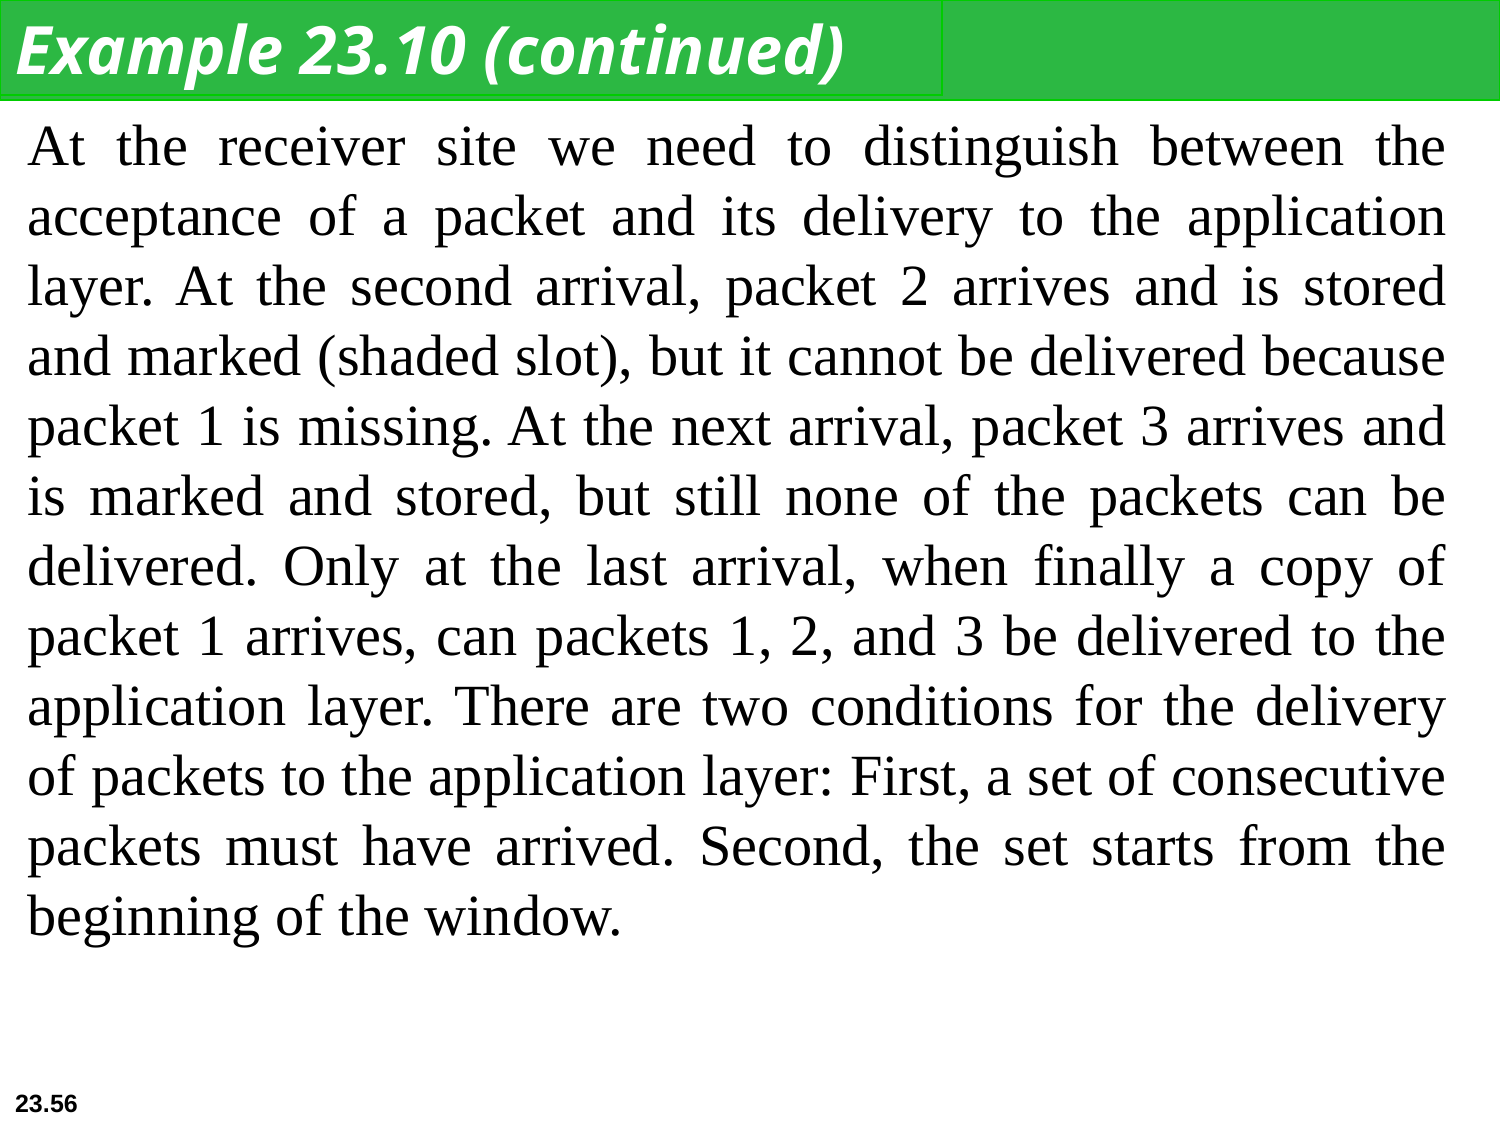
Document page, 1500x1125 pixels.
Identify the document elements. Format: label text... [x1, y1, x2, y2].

text_box At the receiver site we need to distinguish between the acceptance of a packet and its delivery to the application layer. At the second arrival, packet 2 arrives and is stored and marked (shaded slot), but it cannot be delivered because packet 1 is missing. At the next arrival, packet 3 arrives and is marked and stored, but still none of the packets can be delivered. Only at the last arrival, when finally a copy of packet 1 arrives, can packets 1, 2, and 3 be delivered to the application layer. There are two conditions for the delivery of packets to the application layer: First, a set of consecutive packets must have arrived. Second, the set starts from the beginning of the window. [12, 109, 1463, 955]
text_box 23.56 [0, 1049, 313, 1125]
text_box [0, 0, 1500, 101]
